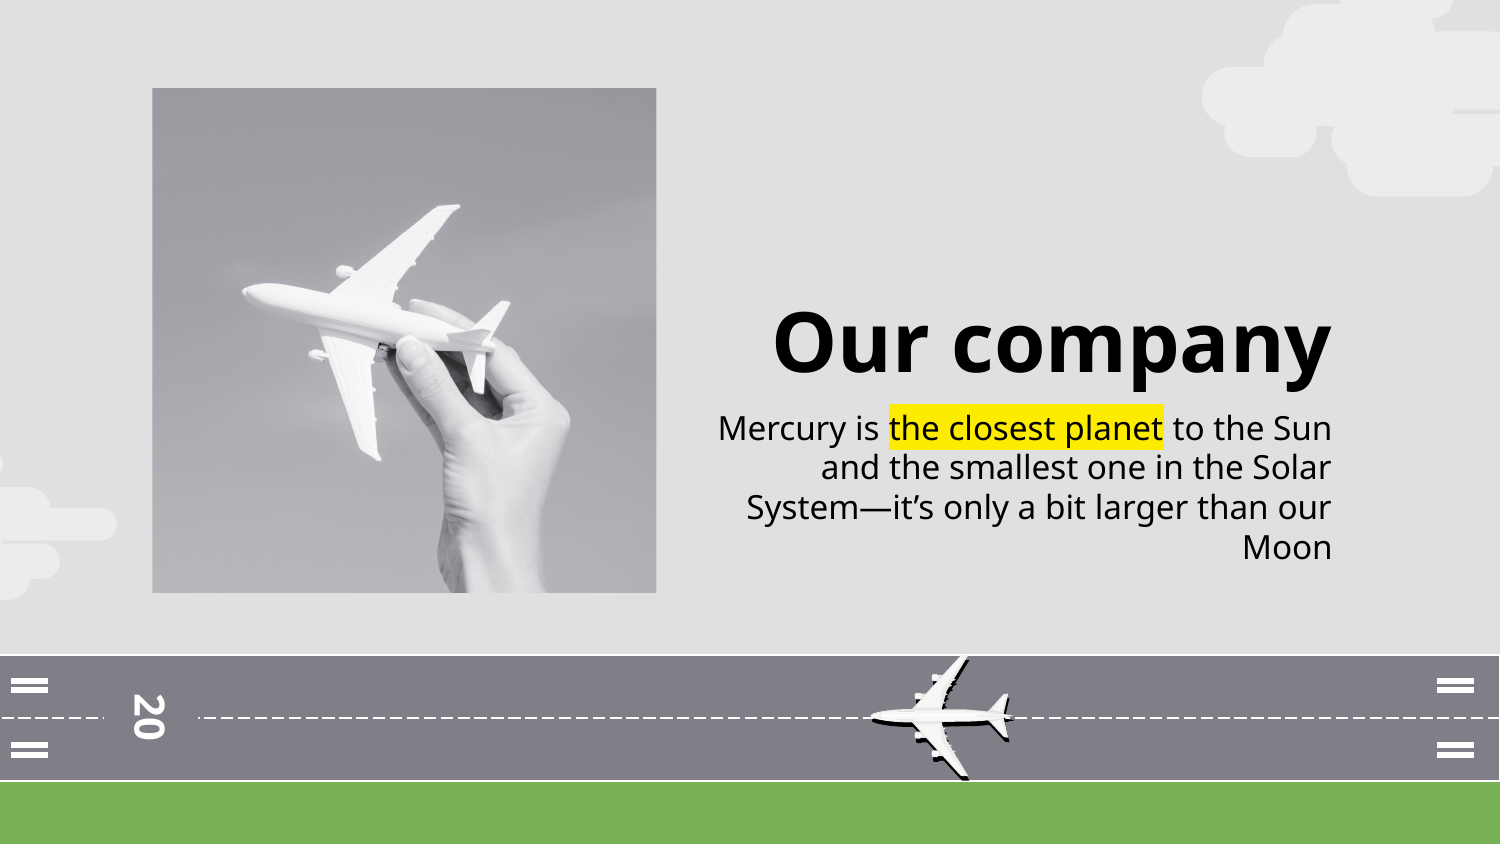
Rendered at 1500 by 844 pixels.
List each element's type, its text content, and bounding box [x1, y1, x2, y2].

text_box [879, 646, 1006, 790]
subtitle Mercury is the closest planet to the Sun and the smallest one in the Solar System—it’s only a bit larger than our Moon [686, 413, 1348, 560]
picture [152, 88, 657, 593]
title Our company [686, 283, 1348, 395]
